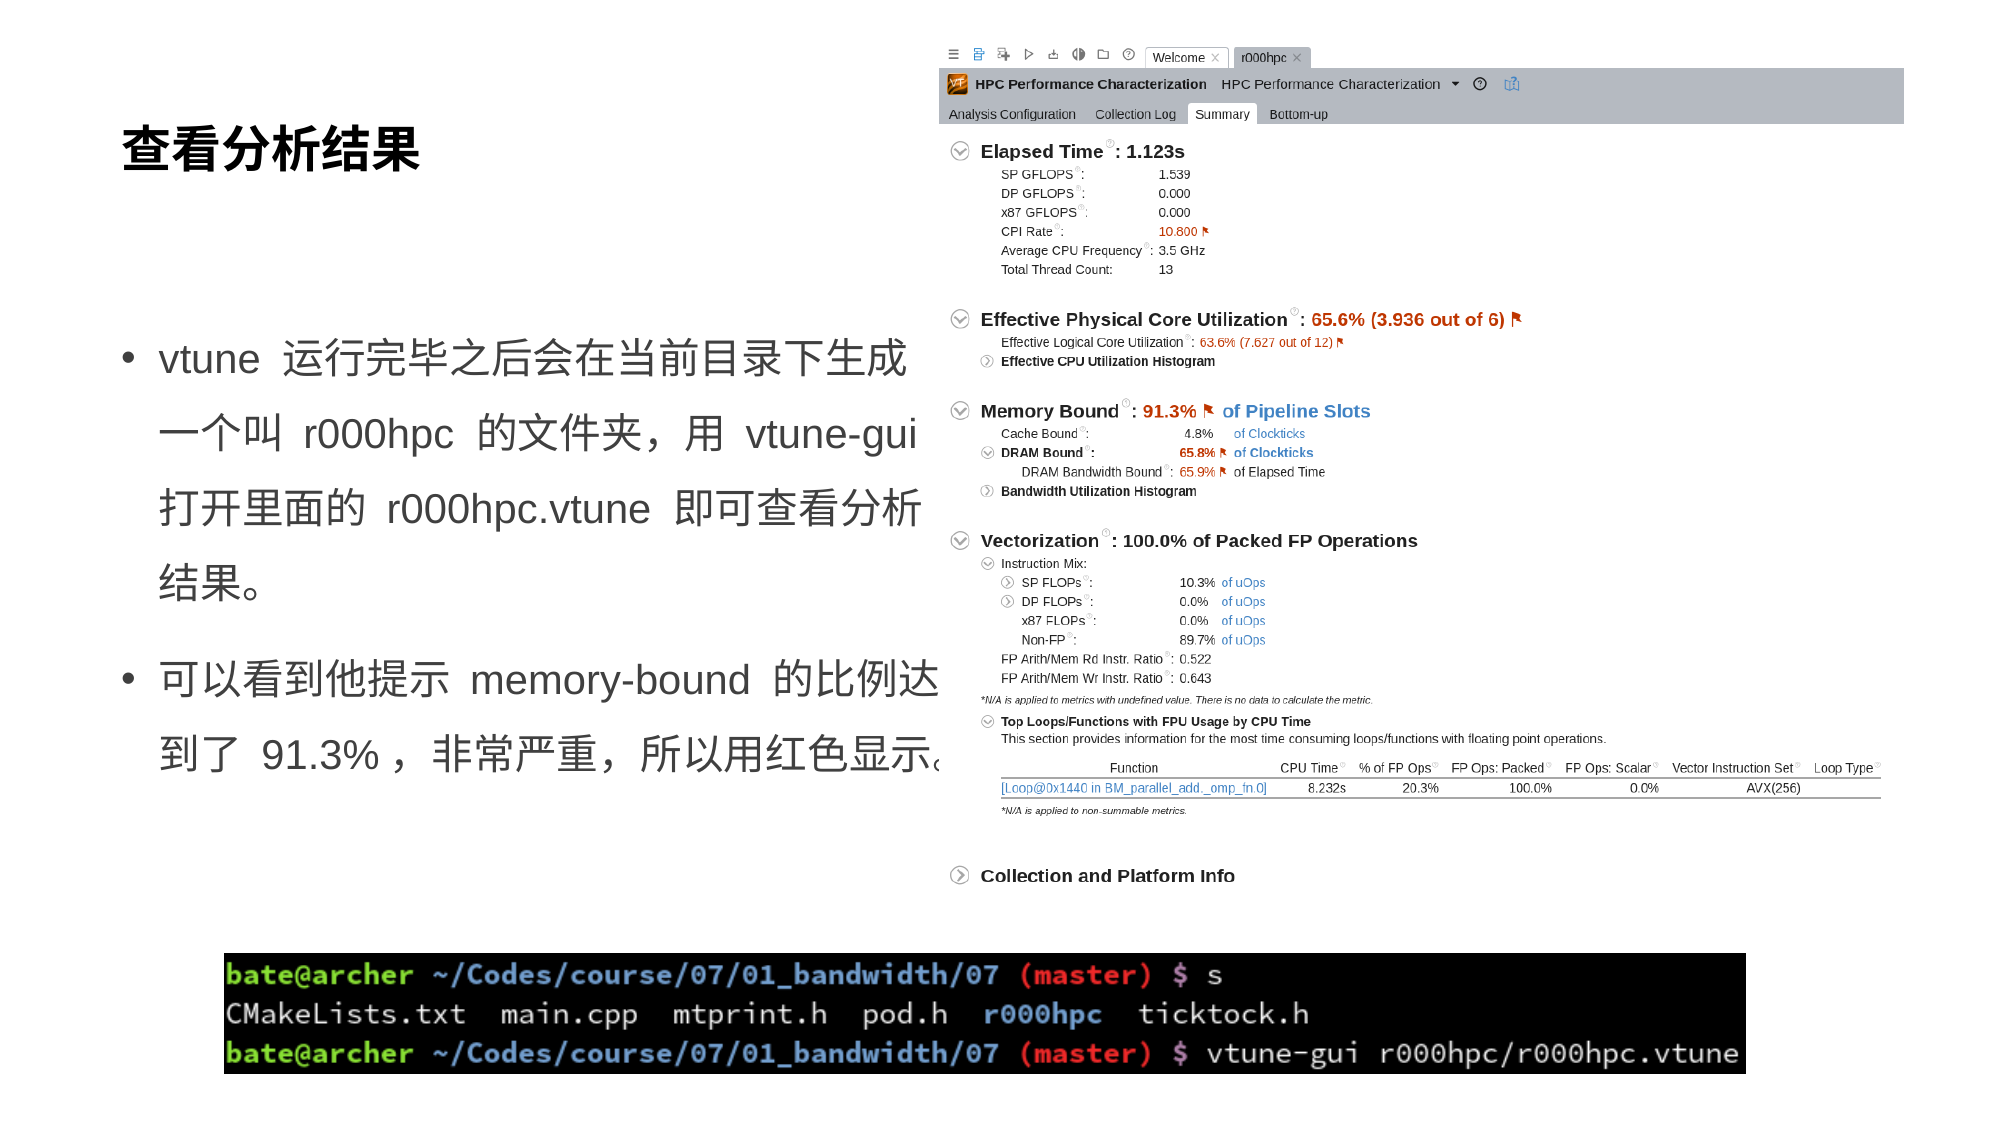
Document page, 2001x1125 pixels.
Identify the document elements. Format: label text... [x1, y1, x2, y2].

title 查看分析结果 [106, 42, 939, 260]
picture [224, 953, 1746, 1075]
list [939, 42, 1904, 891]
list vtune 运行完毕之后会在当前目录下生成一个叫 r000hpc 的文件夹，用 vtune-gui 打开里面的 r000hpc.vtune 即可查看分析结果。 可以看到他提示 memory-bound 的比例达到了 91.3%，非常严重，所以用红色显示。 [106, 299, 957, 1014]
